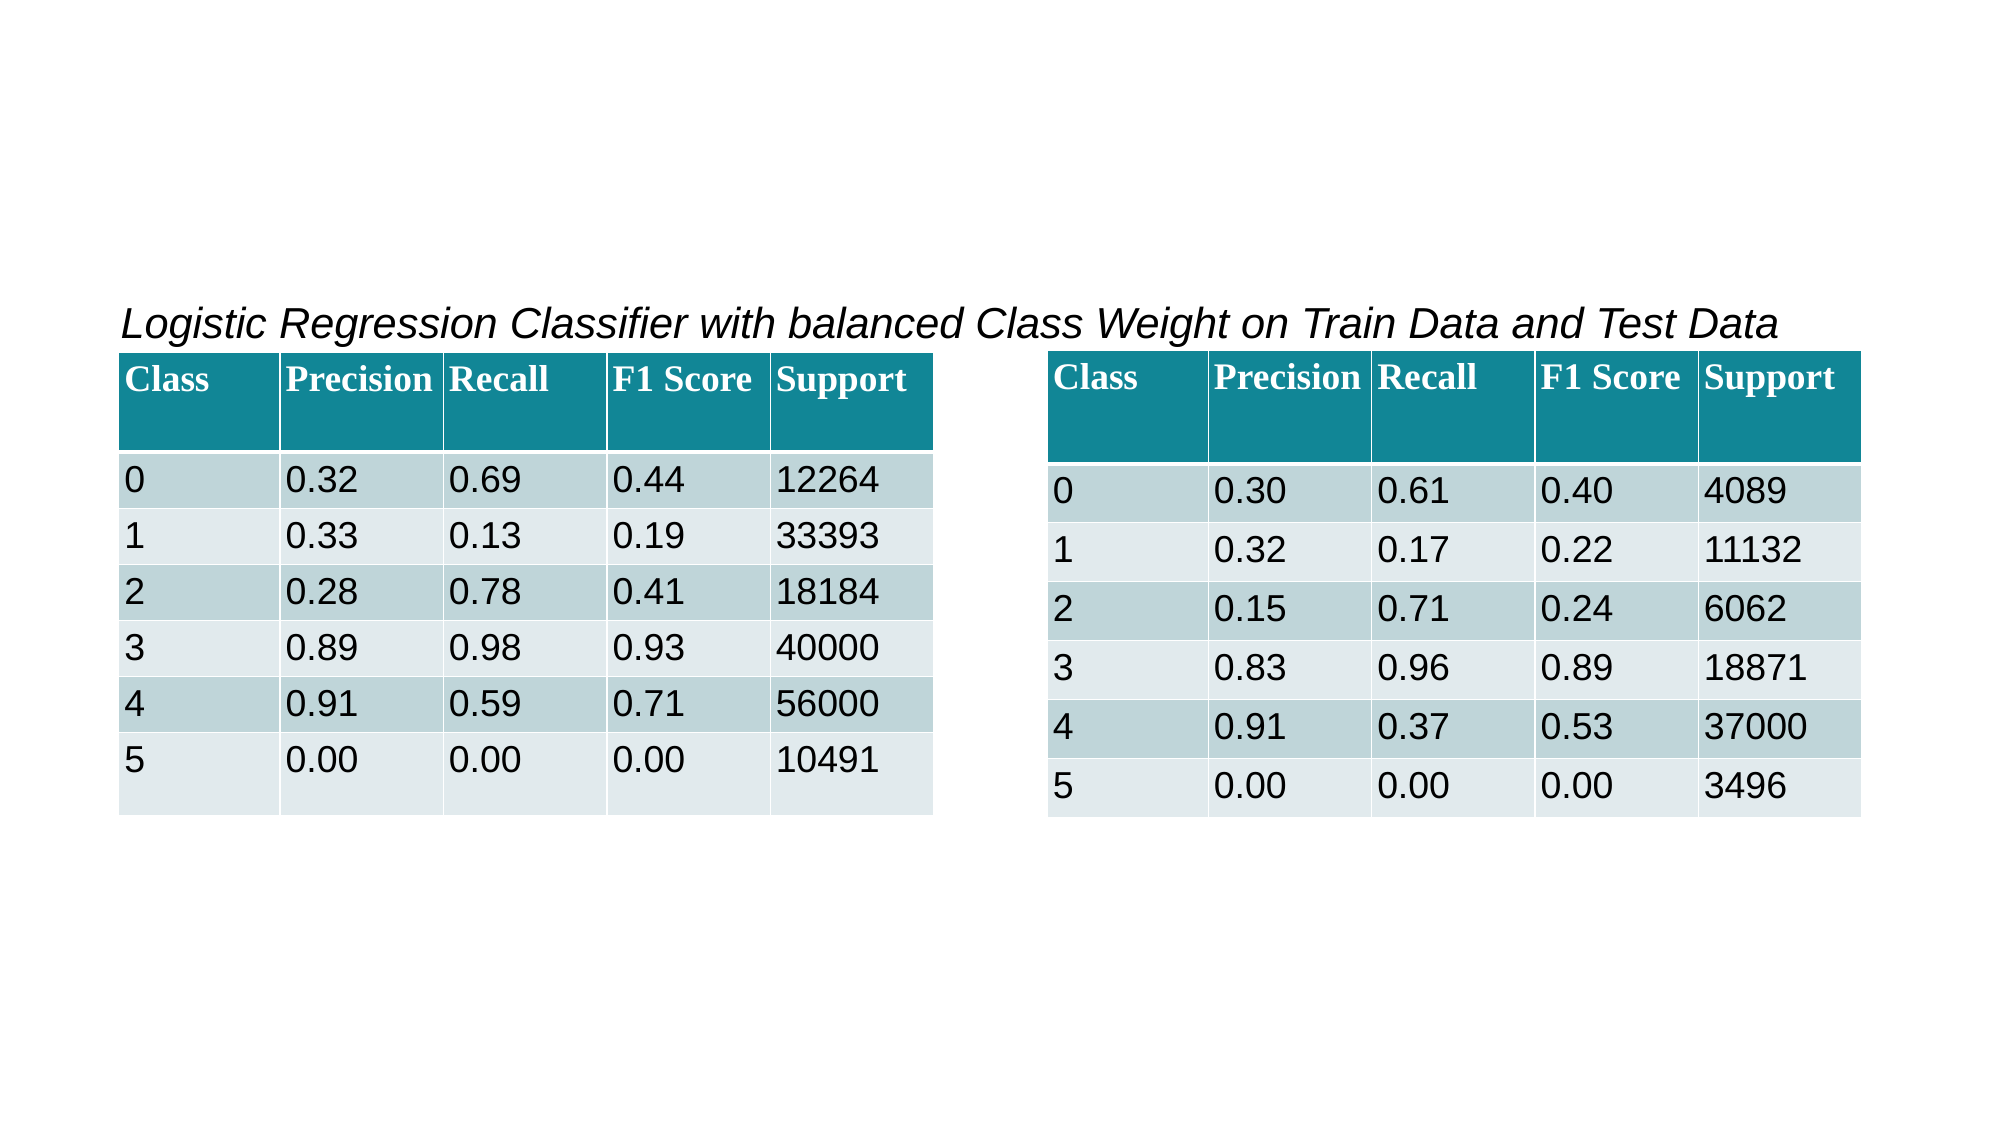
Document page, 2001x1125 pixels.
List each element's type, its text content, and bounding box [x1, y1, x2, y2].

table_cell 0.19 [608, 509, 770, 564]
table_header F1 Score [608, 355, 770, 450]
table_cell 10491 [771, 733, 933, 815]
table_cell 5 [1048, 759, 1208, 817]
table_cell 0.00 [1209, 759, 1371, 817]
table_cell 3496 [1699, 759, 1861, 817]
table_cell 18184 [771, 565, 933, 620]
table_cell 0.00 [608, 733, 770, 815]
table_cell 0.69 [444, 454, 606, 508]
table_cell 0.32 [281, 454, 443, 508]
table_cell 0.98 [444, 621, 606, 676]
table_cell 0.41 [608, 565, 770, 620]
table_cell 0.00 [1536, 759, 1698, 817]
table_cell 12264 [771, 454, 933, 508]
table_cell 0.91 [1209, 700, 1371, 758]
table_cell 0.96 [1372, 641, 1534, 699]
table_cell 0.89 [281, 621, 443, 676]
table_cell 0.00 [281, 733, 443, 815]
table_cell 1 [1048, 523, 1208, 581]
table_cell 0.59 [444, 677, 606, 732]
table_cell 0.37 [1372, 700, 1534, 758]
table_cell 0.22 [1536, 523, 1698, 581]
table_cell 40000 [771, 621, 933, 676]
table_cell 0.78 [444, 565, 606, 620]
table_header Recall [444, 355, 606, 450]
text_box Logistic Regression Classifier with balanced Class Weight on Train Data and Test Data [105, 288, 1828, 355]
table_cell 0.71 [608, 677, 770, 732]
table_cell 0.13 [444, 509, 606, 564]
table_cell 0.00 [1372, 759, 1534, 817]
table_cell 0.71 [1372, 582, 1534, 640]
table_cell 0.40 [1536, 466, 1698, 522]
table_cell 0.61 [1372, 466, 1534, 522]
table_header Support [1699, 351, 1861, 462]
table_header Precision [1209, 355, 1371, 462]
table_cell 2 [119, 565, 279, 620]
table_header Class [1048, 355, 1208, 462]
table_header Recall [1372, 355, 1534, 462]
table_cell 33393 [771, 509, 933, 564]
table_cell 2 [1048, 582, 1208, 640]
table_header Support [771, 355, 933, 450]
table_cell 11132 [1699, 523, 1861, 581]
table_cell 0.89 [1536, 641, 1698, 699]
table_cell 56000 [771, 677, 933, 732]
table_cell 3 [119, 621, 279, 676]
table_cell 0 [119, 454, 279, 508]
table_cell 0.24 [1536, 582, 1698, 640]
table_cell 3 [1048, 641, 1208, 699]
table_cell 6062 [1699, 582, 1861, 640]
table_cell 0.83 [1209, 641, 1371, 699]
table_cell 0 [1048, 466, 1208, 522]
table_cell 0.32 [1209, 523, 1371, 581]
table_header Precision [281, 355, 443, 450]
table_cell 0.28 [281, 565, 443, 620]
table_cell 0.91 [281, 677, 443, 732]
table_cell 0.15 [1209, 582, 1371, 640]
table_cell 0.93 [608, 621, 770, 676]
table_cell 18871 [1699, 641, 1861, 699]
table_header F1 Score [1536, 355, 1698, 462]
table_cell 0.00 [444, 733, 606, 815]
table_cell 0.53 [1536, 700, 1698, 758]
table_cell 0.33 [281, 509, 443, 564]
table_header Class [119, 355, 279, 450]
table_cell 4 [119, 677, 279, 732]
table_cell 5 [119, 733, 279, 815]
table_cell 0.44 [608, 454, 770, 508]
table_cell 4 [1048, 700, 1208, 758]
table_cell 0.30 [1209, 466, 1371, 522]
table_cell 4089 [1699, 466, 1861, 522]
table_cell 0.17 [1372, 523, 1534, 581]
table_cell 37000 [1699, 700, 1861, 758]
table_cell 1 [119, 509, 279, 564]
